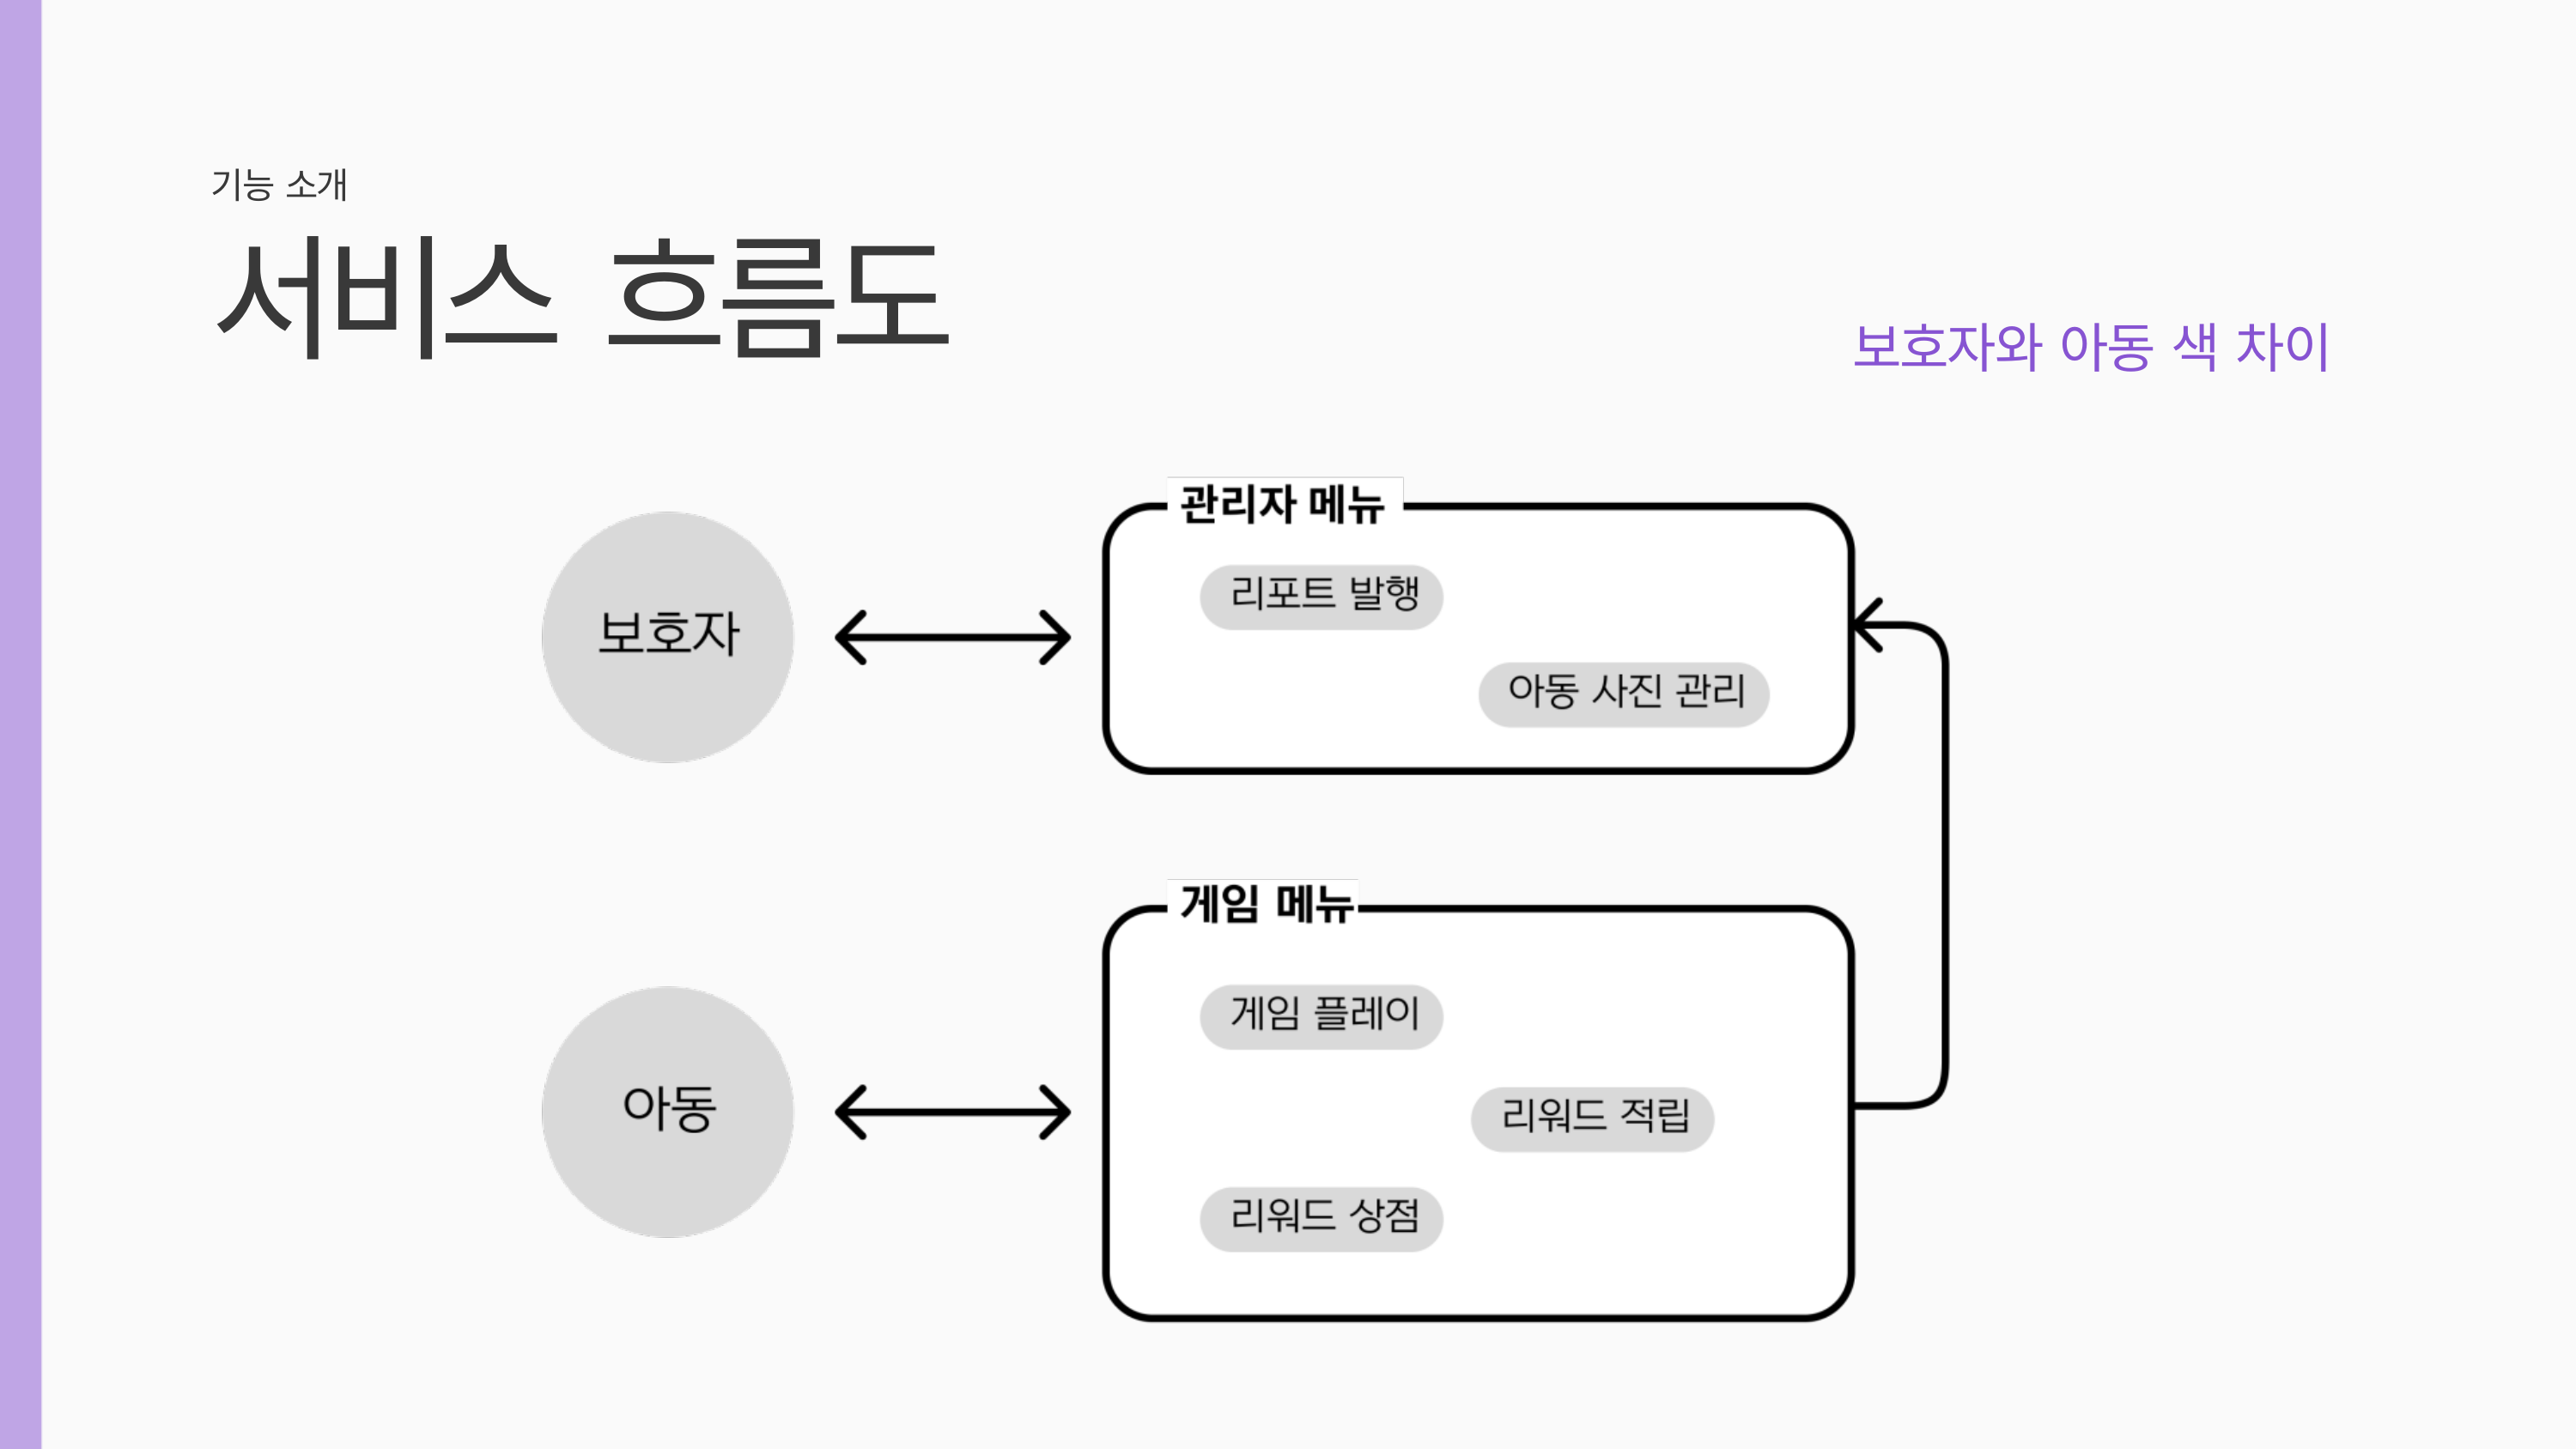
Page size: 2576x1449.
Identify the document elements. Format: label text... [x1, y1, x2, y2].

text_box 기능 소개 [210, 155, 1093, 206]
picture [0, 0, 44, 1449]
picture [352, 243, 2466, 1449]
text_box 서비스 흐름도 [210, 185, 1115, 378]
